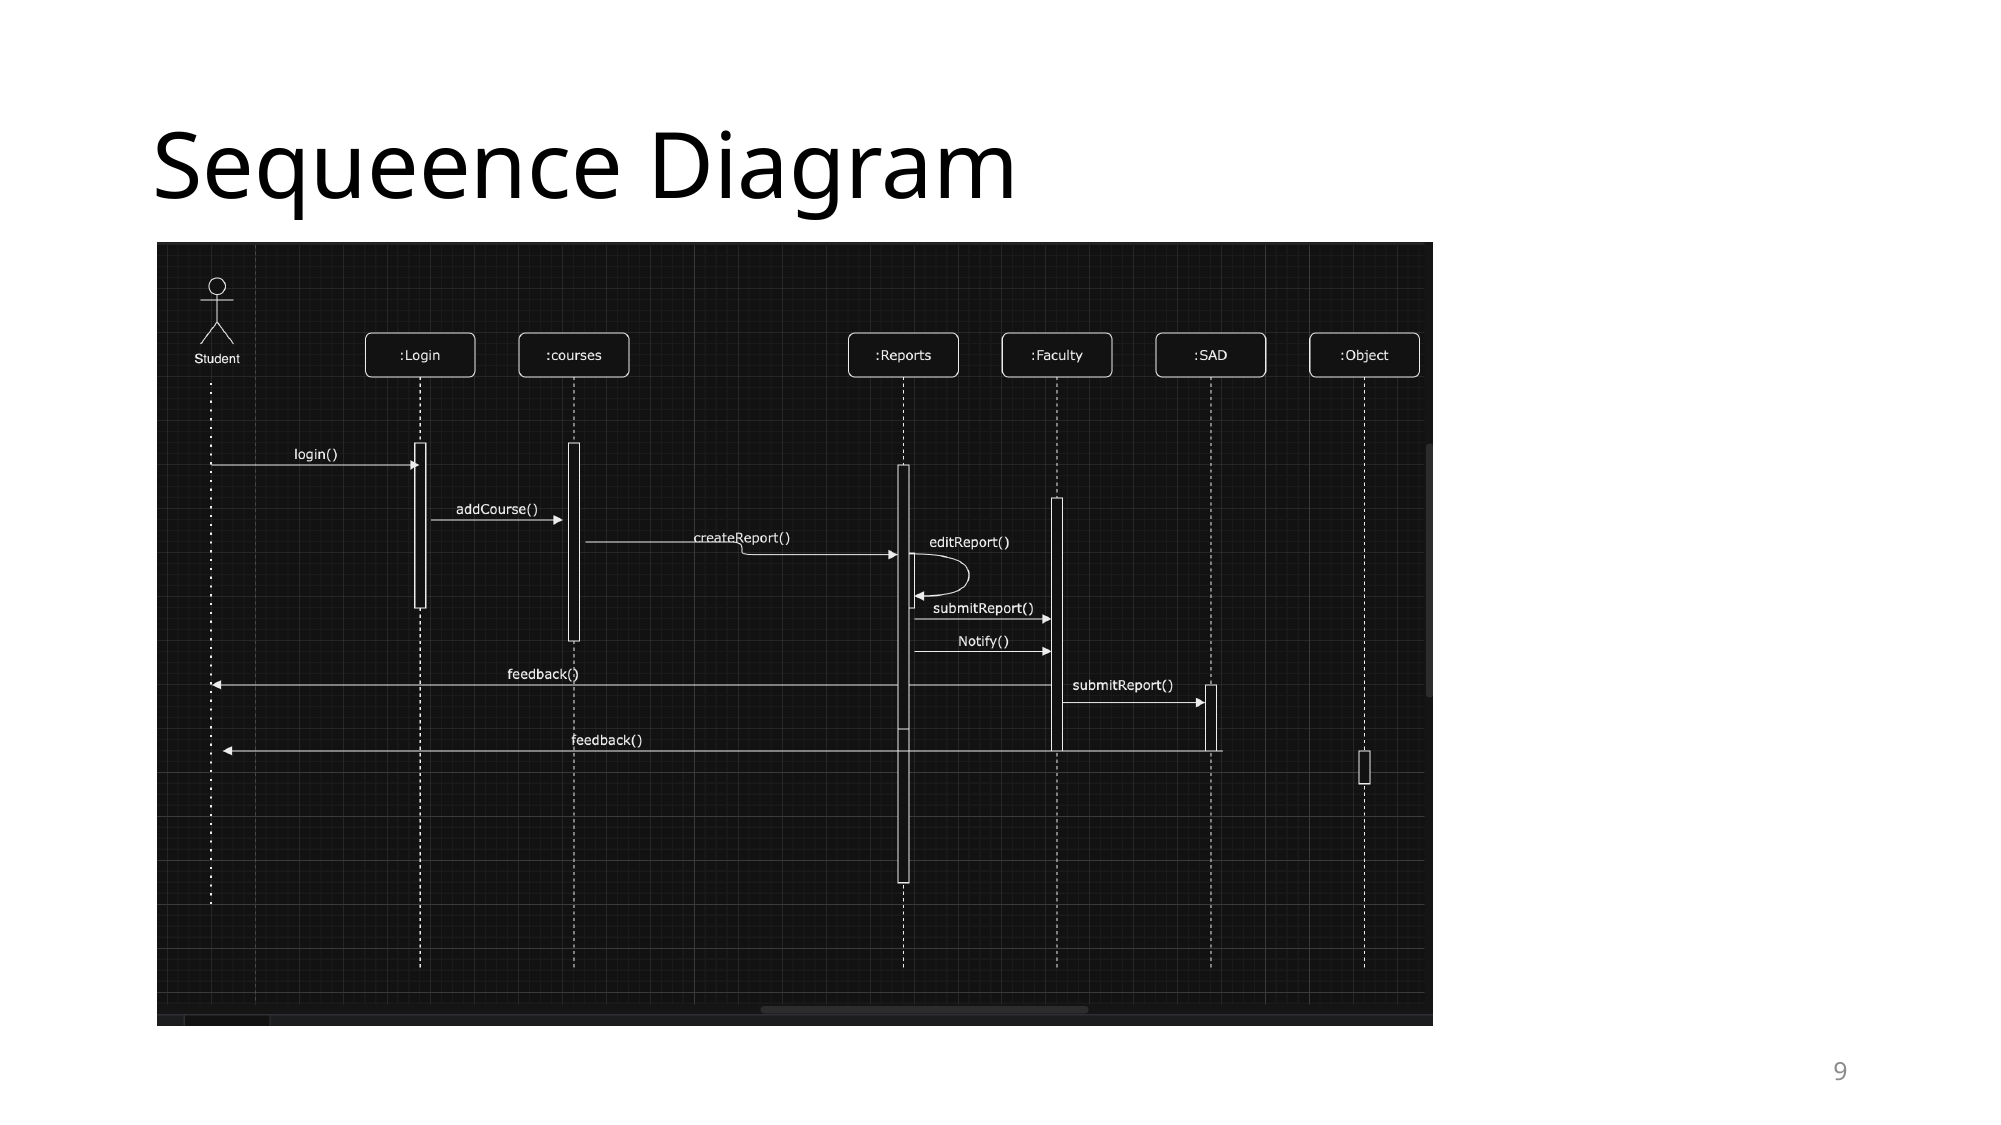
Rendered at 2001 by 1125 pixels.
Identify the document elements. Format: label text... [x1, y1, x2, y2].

picture [156, 242, 1433, 1026]
title Sequeence Diagram [137, 59, 1863, 278]
slide_number 9 [1412, 1042, 1863, 1103]
